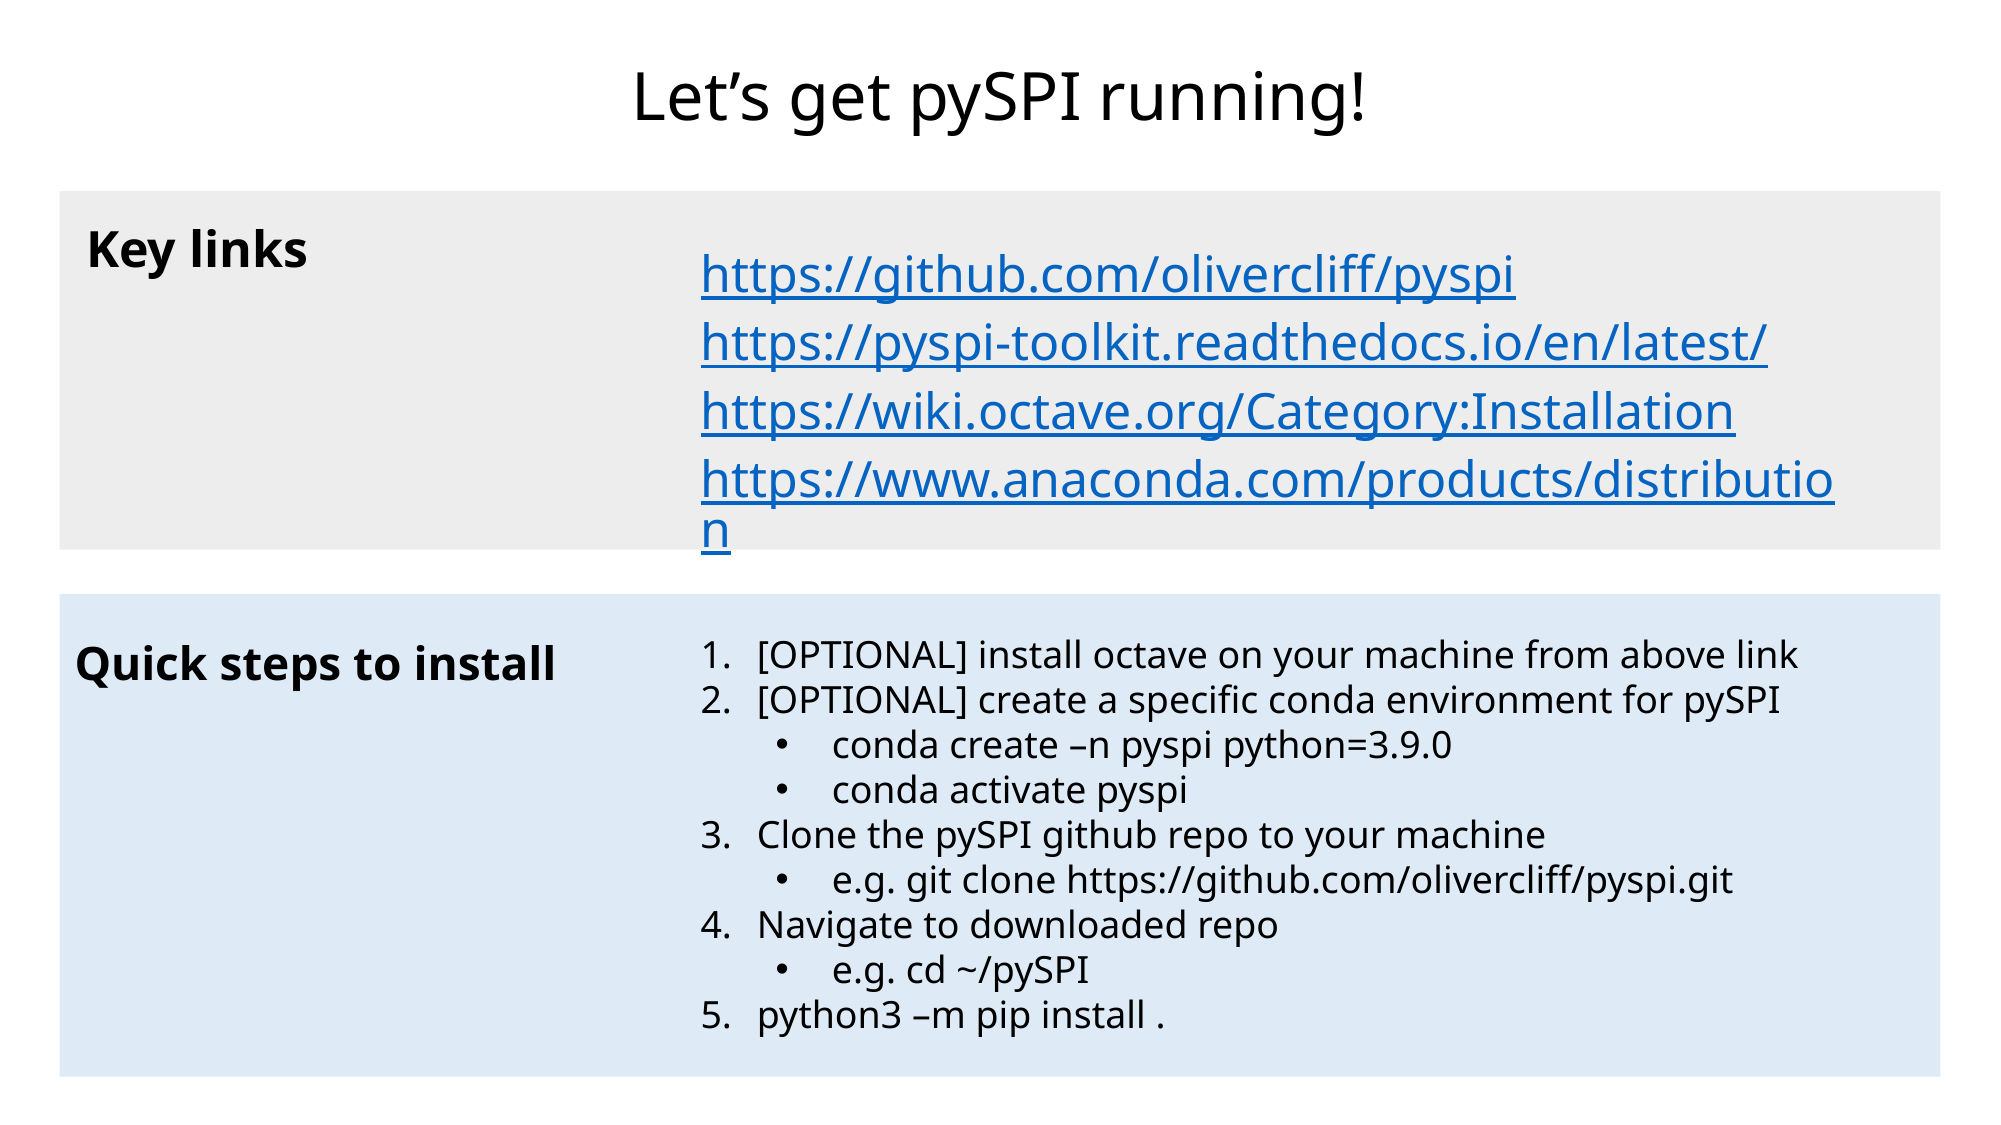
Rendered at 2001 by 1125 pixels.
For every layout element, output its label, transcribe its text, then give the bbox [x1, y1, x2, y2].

text_box Quick steps to install [59, 608, 574, 724]
text_box [59, 190, 1941, 551]
title Let’s get pySPI running! [590, 25, 1410, 171]
text_box [59, 593, 1941, 1078]
text_box https://github.com/olivercliff/pyspi https://pyspi-toolkit.readthedocs.io/en/latest/ https://wiki.octave.org/Category:Installation https://www.anaconda.com/products/distribution [685, 235, 1880, 583]
text_box Key links [71, 200, 511, 303]
text_box [OPTIONAL] install octave on your machine from above link [OPTIONAL] create a specific conda environment for pySPI conda create –n pyspi python=3.9.0 conda activate pyspi Clone the pySPI github repo to your machine e.g. git clone https://github.com/olivercliff/pyspi.git Navigate to downloaded repo e.g. cd ~/pySPI python3 –m pip install . [685, 623, 1848, 1043]
